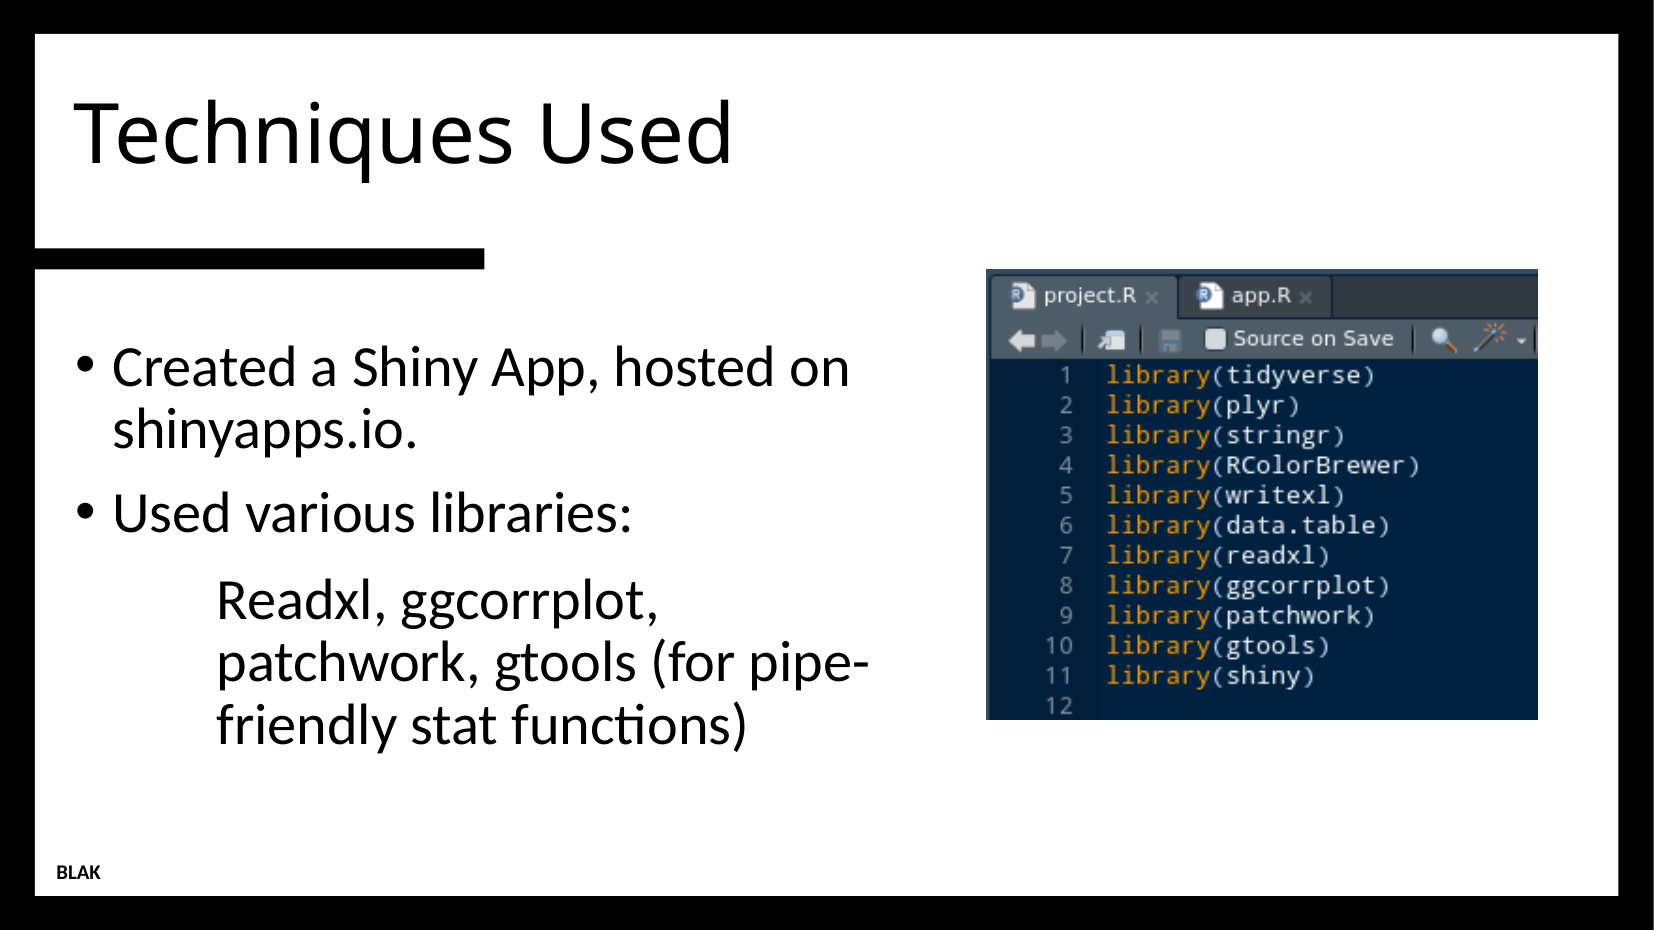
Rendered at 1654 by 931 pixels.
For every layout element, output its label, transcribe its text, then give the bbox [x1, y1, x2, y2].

title Techniques Used [73, 75, 1500, 189]
text_box BLAK [41, 854, 228, 905]
list Created a Shiny App, hosted on shinyapps.io. Used various libraries: Readxl, ggcorrplot, patchwork, gtools (for pipe-friendly stat functions) [75, 219, 892, 788]
picture [955, 269, 1654, 931]
